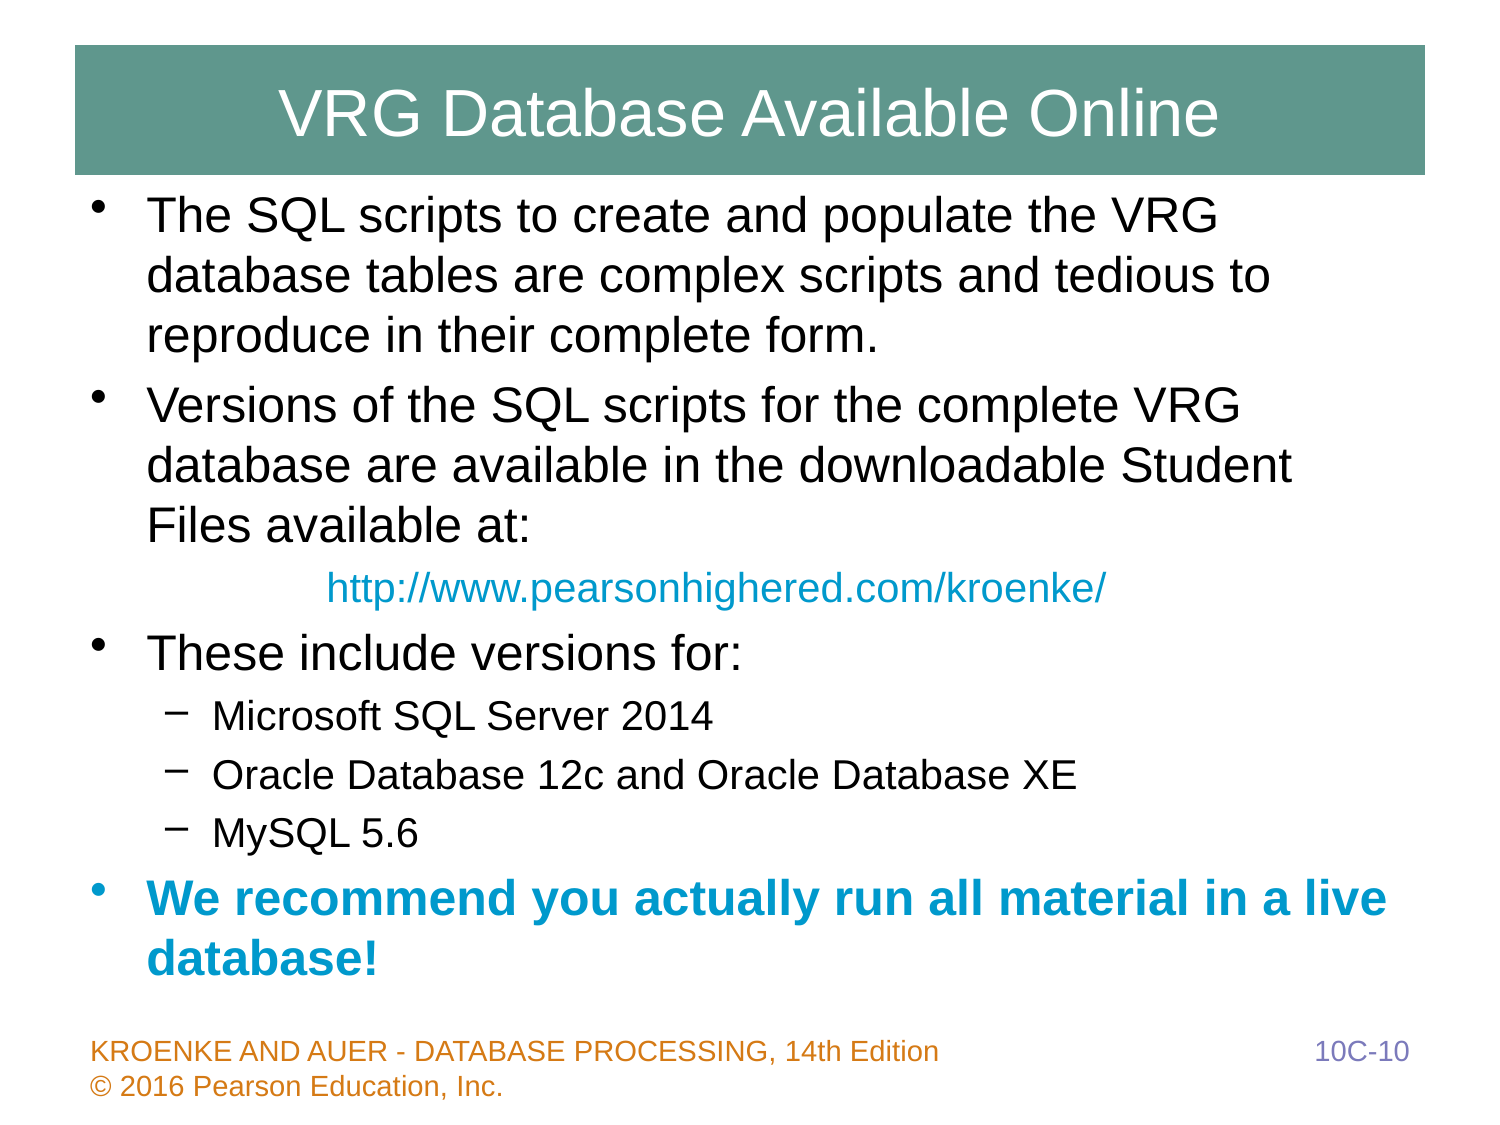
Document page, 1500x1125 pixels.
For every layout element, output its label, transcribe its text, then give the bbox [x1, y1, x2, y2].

footer KROENKE AND AUER - DATABASE PROCESSING, 14th Edition © 2016 Pearson Education, Inc. [74, 1024, 963, 1104]
list The SQL scripts to create and populate the VRG database tables are complex scripts and tedious to reproduce in their complete form. Versions of the SQL scripts for the complete VRG database are available in the downloadable Student Files available at: http://www.pearsonhighered.com/kroenke/ These include versions for: Microsoft SQL Server 2014 Oracle Database 12c and Oracle Database XE MySQL 5.6 We recommend you actually run all material in a live database! [74, 174, 1426, 968]
slide_number 10C-10 [1074, 1024, 1426, 1103]
title VRG Database Available Online [74, 44, 1426, 174]
